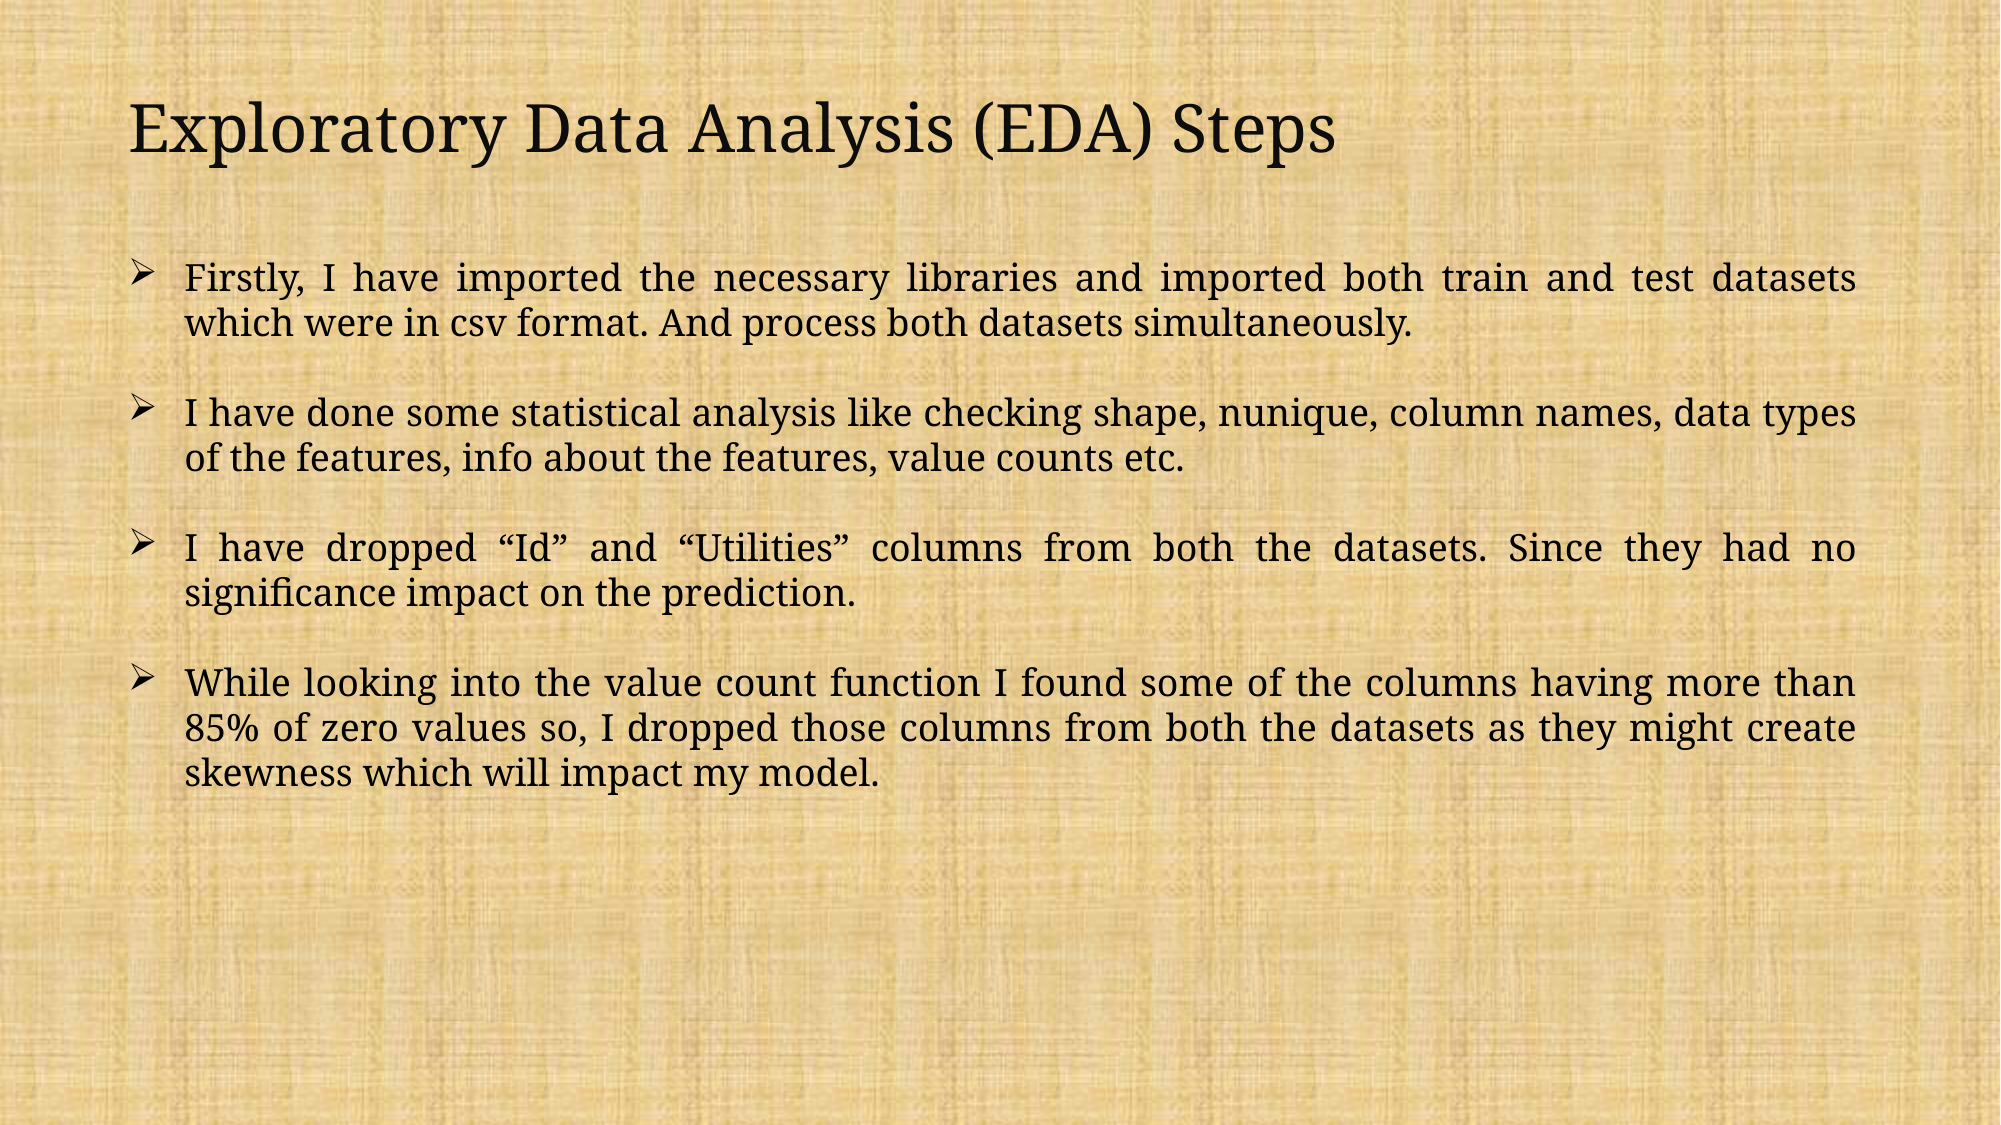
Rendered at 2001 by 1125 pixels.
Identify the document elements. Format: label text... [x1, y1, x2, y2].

text_box Exploratory Data Analysis (EDA) Steps [113, 78, 1874, 173]
text_box Firstly, I have imported the necessary libraries and imported both train and test datasets which were in csv format. And process both datasets simultaneously. I have done some statistical analysis like checking shape, nunique, column names, data types of the features, info about the features, value counts etc. I have dropped “Id” and “Utilities” columns from both the datasets. Since they had no significance impact on the prediction. While looking into the value count function I found some of the columns having more than 85% of zero values so, I dropped those columns from both the datasets as they might create skewness which will impact my model. [113, 246, 1874, 847]
picture [0, 0, 2001, 1125]
